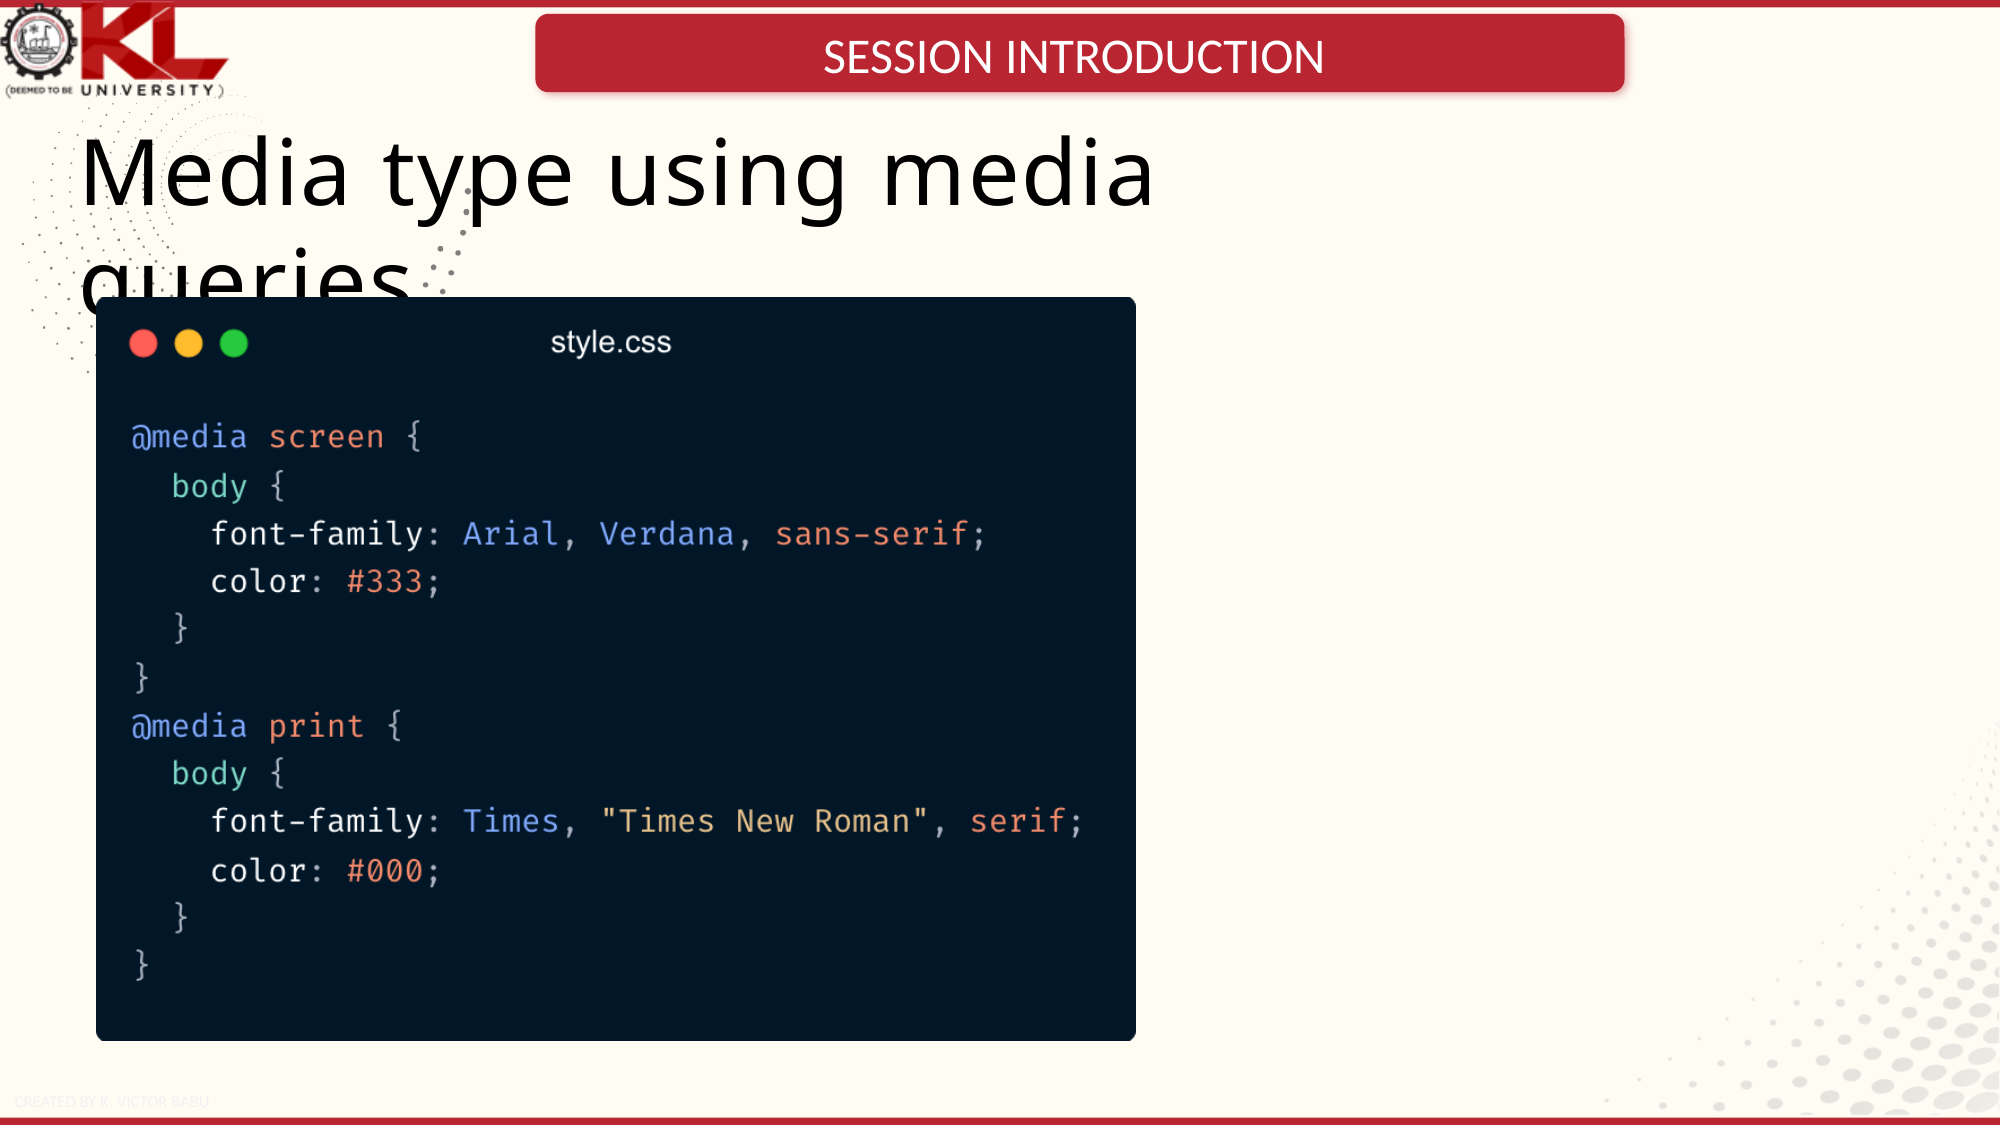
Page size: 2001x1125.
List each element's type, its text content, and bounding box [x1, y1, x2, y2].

picture [95, 296, 1136, 1041]
title Media type using media queries [76, 110, 1406, 334]
picture [0, 0, 327, 99]
text_box SESSION INTRODUCTION [533, 12, 1627, 94]
